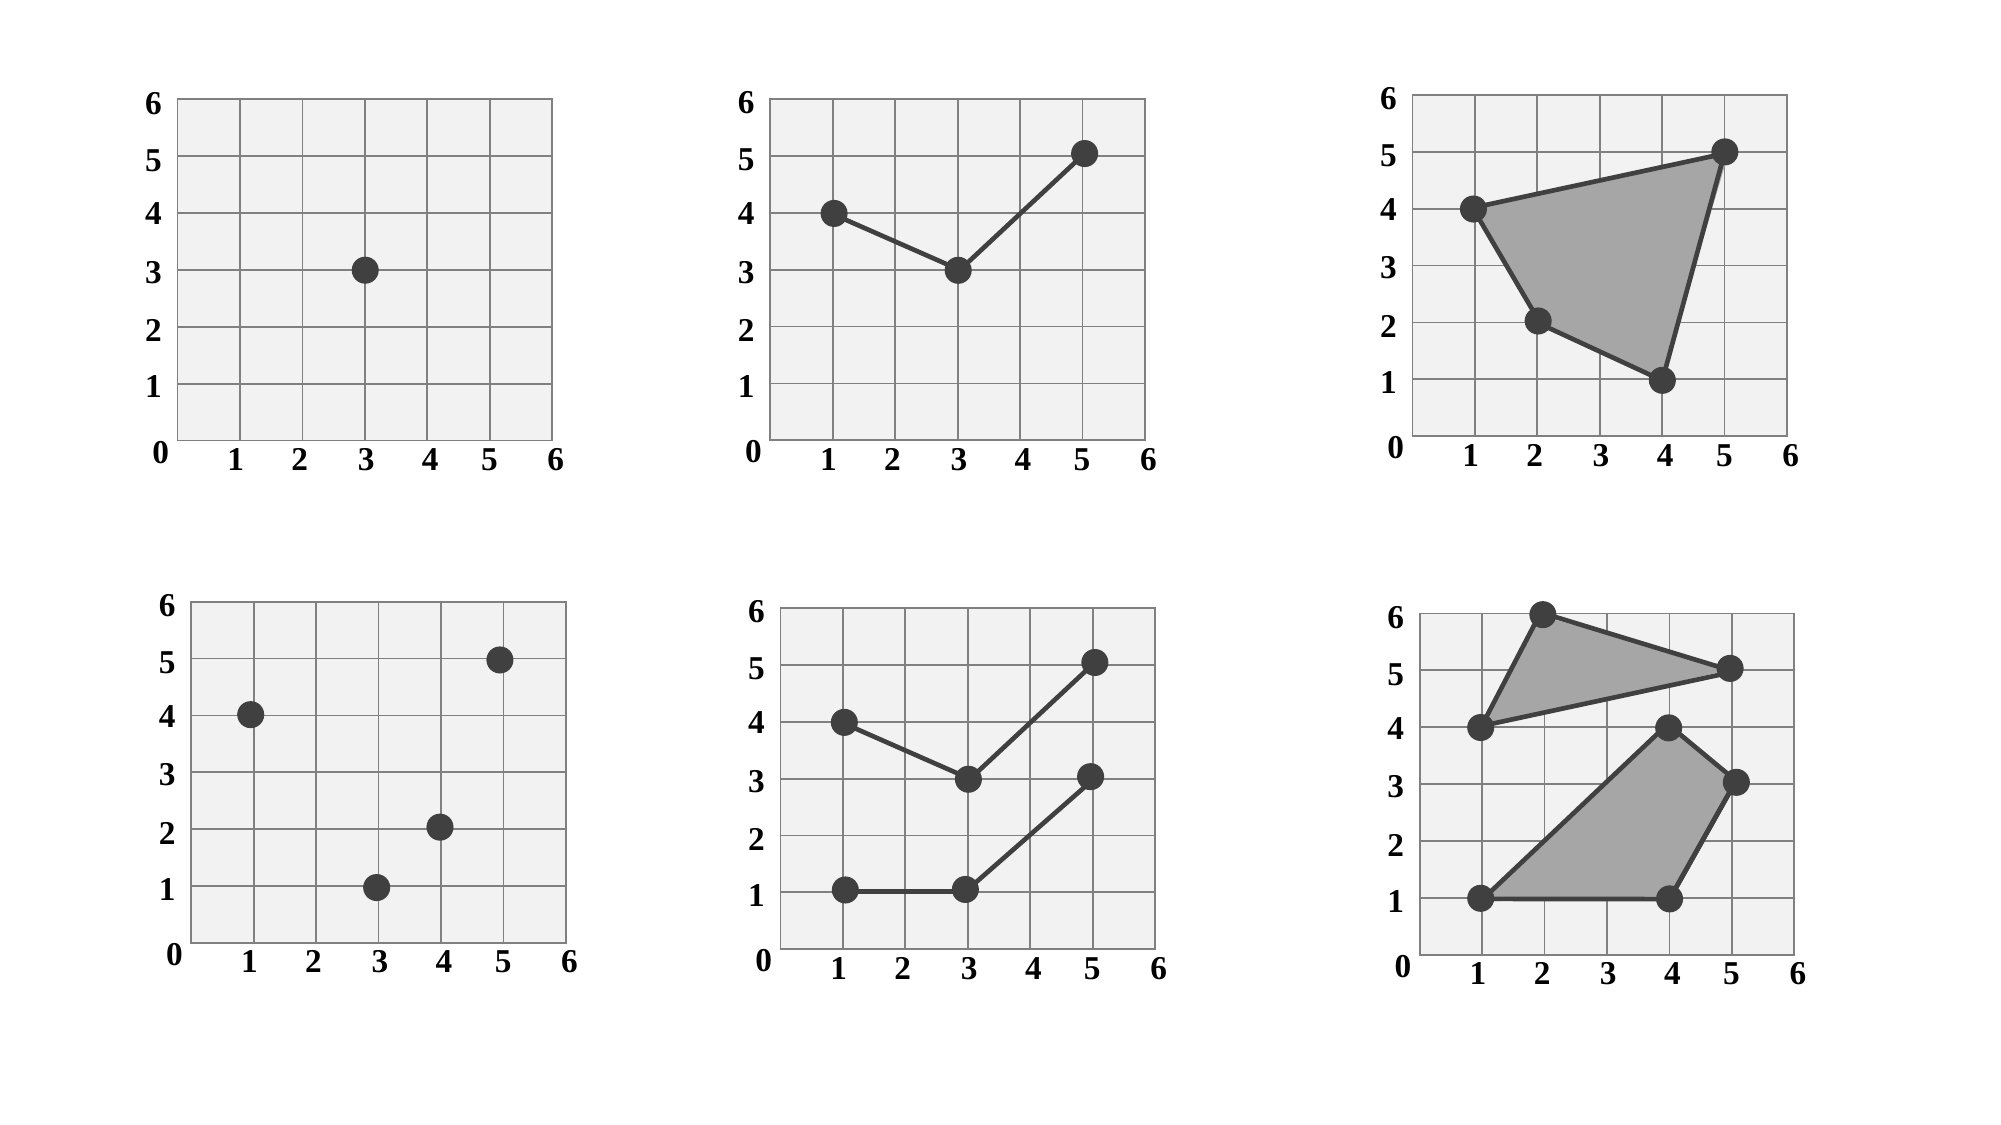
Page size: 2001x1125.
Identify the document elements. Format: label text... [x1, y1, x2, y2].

table_header [1031, 609, 1092, 662]
table_cell [906, 836, 967, 889]
table_header [906, 609, 967, 664]
table_cell [771, 271, 832, 326]
table_header [1083, 100, 1144, 155]
text_box 3 [144, 745, 192, 800]
text_box 0 [730, 422, 778, 477]
text_box 5 [480, 932, 528, 987]
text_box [969, 662, 1095, 780]
table_cell [491, 157, 551, 212]
table_cell [366, 157, 426, 212]
table_cell [896, 271, 957, 326]
text_box 4 [130, 186, 178, 239]
table_cell [241, 157, 302, 212]
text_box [1480, 611, 1542, 672]
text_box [1480, 672, 1733, 725]
table_cell [255, 773, 315, 828]
text_box 3 [130, 242, 178, 298]
text_box [943, 270, 973, 285]
text_box 1 [733, 866, 781, 921]
text_box 2 [879, 938, 927, 994]
table_cell [844, 666, 904, 721]
table_cell [1413, 153, 1473, 208]
text_box [1070, 138, 1100, 169]
table_cell [317, 773, 378, 828]
text_box 0 [1379, 936, 1427, 992]
text_box [1655, 900, 1685, 914]
table_cell [504, 830, 565, 885]
table_cell [1031, 893, 1092, 948]
table_header [1725, 96, 1786, 151]
table_cell [241, 271, 302, 326]
table_cell [255, 716, 315, 771]
table_cell [255, 887, 315, 942]
table_header [959, 100, 1019, 153]
table_cell [192, 830, 253, 885]
table_header [844, 609, 904, 664]
text_box 6 [733, 582, 781, 637]
text_box 1 [815, 938, 863, 994]
table_cell [442, 773, 503, 828]
text_box 4 [420, 932, 468, 987]
text_box 4 [407, 429, 455, 485]
text_box 4 [1365, 181, 1413, 235]
table_cell [192, 773, 253, 828]
table_cell [366, 328, 426, 383]
table_header [255, 603, 315, 658]
text_box 3 [946, 938, 994, 994]
table_cell [844, 836, 904, 889]
table_cell [1083, 271, 1144, 326]
table_header [896, 100, 957, 155]
table_cell [906, 666, 967, 721]
table_header [781, 609, 842, 664]
table_cell [1663, 381, 1724, 435]
text_box 3 [733, 751, 781, 807]
table_cell [442, 716, 503, 771]
table_cell [1021, 271, 1082, 326]
text_box 6 [130, 73, 178, 129]
text_box 5 [144, 632, 192, 688]
table_cell [303, 157, 364, 212]
text_box 2 [723, 300, 771, 356]
text_box [830, 875, 860, 905]
table_cell [1421, 785, 1480, 840]
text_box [841, 722, 969, 779]
table_cell [491, 385, 551, 440]
table_header [1021, 100, 1082, 153]
text_box 5 [1365, 126, 1413, 181]
table_cell [178, 214, 239, 269]
text_box 0 [151, 924, 199, 980]
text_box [831, 213, 959, 270]
text_box 1 [805, 429, 853, 485]
table_cell [1670, 900, 1731, 954]
table_cell [1725, 266, 1786, 322]
text_box [485, 645, 515, 675]
table_cell [366, 385, 426, 440]
table_cell [896, 384, 957, 439]
text_box 2 [1518, 943, 1566, 999]
table_cell [1733, 899, 1793, 954]
table_cell [428, 385, 489, 440]
table_cell [317, 659, 378, 715]
table_cell [442, 830, 503, 885]
text_box 6 [723, 73, 771, 128]
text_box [1543, 613, 1732, 671]
text_box 6 [1135, 938, 1183, 994]
text_box 5 [723, 130, 771, 185]
text_box [1466, 713, 1480, 743]
text_box [350, 255, 380, 285]
table_header [834, 100, 894, 155]
text_box [425, 812, 455, 842]
table_header [1601, 96, 1661, 151]
text_box 5 [1059, 429, 1107, 485]
table_cell [771, 384, 832, 439]
text_box 4 [1642, 425, 1690, 480]
text_box 5 [130, 130, 178, 186]
table_cell [834, 271, 894, 326]
text_box 2 [144, 803, 192, 859]
text_box 1 [1372, 871, 1420, 927]
text_box 1 [130, 357, 178, 412]
table_cell [1413, 210, 1473, 265]
text_box 4 [723, 185, 771, 239]
table_cell [504, 659, 565, 715]
table_cell [491, 271, 551, 326]
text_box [1473, 153, 1662, 208]
table_cell [1085, 157, 1144, 212]
table_cell [241, 328, 302, 383]
text_box [1735, 768, 1751, 797]
table_header [504, 603, 565, 658]
text_box 3 [356, 932, 404, 987]
table_cell [504, 716, 565, 771]
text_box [1670, 725, 1739, 783]
text_box 6 [1774, 943, 1822, 999]
table_cell [844, 894, 904, 948]
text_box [1480, 722, 1670, 901]
table_header [241, 100, 302, 155]
table_header [1538, 96, 1599, 151]
table_cell [1735, 785, 1793, 840]
table_cell [491, 328, 551, 383]
table_cell [1094, 836, 1154, 891]
table_cell [192, 659, 253, 715]
table_cell [255, 659, 315, 715]
table_cell [491, 214, 551, 269]
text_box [1538, 322, 1662, 381]
table_cell [1476, 323, 1536, 378]
text_box 4 [1649, 943, 1697, 999]
table_cell [1421, 842, 1480, 897]
table_cell [1538, 381, 1599, 435]
table_header [442, 603, 503, 658]
table_cell [1735, 842, 1793, 897]
table_cell [1739, 728, 1793, 783]
text_box [1710, 137, 1740, 167]
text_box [1662, 151, 1725, 381]
table_cell [1083, 384, 1144, 439]
table_cell [379, 887, 440, 942]
table_header [491, 100, 551, 155]
table_header [303, 100, 364, 155]
text_box 5 [1069, 938, 1117, 994]
text_box 6 [532, 429, 580, 485]
text_box 4 [733, 694, 781, 748]
table_cell [1085, 214, 1144, 269]
text_box 0 [740, 931, 788, 986]
text_box 2 [290, 932, 338, 987]
table_cell [192, 887, 253, 942]
text_box [1732, 654, 1745, 683]
text_box 3 [1578, 425, 1626, 480]
table_cell [178, 271, 239, 326]
text_box [829, 707, 859, 737]
text_box 1 [144, 859, 192, 915]
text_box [1473, 209, 1541, 323]
table_cell [1413, 380, 1474, 435]
text_box 6 [144, 575, 192, 631]
text_box [1093, 762, 1106, 791]
table_header [1094, 609, 1154, 664]
table_header [428, 100, 489, 155]
table_cell [1725, 210, 1786, 265]
text_box 3 [1365, 238, 1413, 293]
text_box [959, 153, 1085, 271]
table_cell [834, 327, 894, 383]
table_cell [366, 214, 426, 269]
text_box 4 [1010, 938, 1058, 994]
table_cell [781, 836, 842, 891]
text_box 1 [1454, 943, 1502, 999]
text_box [819, 198, 849, 228]
table_cell [1545, 902, 1606, 954]
table_cell [317, 830, 378, 885]
table_cell [1095, 666, 1154, 721]
text_box 2 [1372, 815, 1420, 870]
text_box 1 [723, 357, 771, 412]
table_cell [379, 659, 440, 715]
table_cell [781, 723, 841, 778]
table_cell [255, 830, 315, 885]
text_box 5 [1708, 943, 1756, 999]
text_box 6 [1767, 425, 1815, 480]
text_box 3 [1585, 943, 1633, 999]
text_box 4 [999, 429, 1047, 485]
text_box 5 [1701, 425, 1749, 480]
table_cell [366, 271, 426, 326]
text_box 3 [1372, 756, 1420, 812]
table_cell [896, 327, 957, 383]
table_cell [1733, 671, 1793, 726]
table_header [366, 100, 426, 155]
table_header [1413, 96, 1474, 151]
table_cell [428, 214, 489, 269]
table_cell [1421, 671, 1480, 726]
table_header [317, 603, 378, 658]
table_cell [959, 327, 1019, 383]
text_box 0 [1372, 418, 1420, 473]
text_box 6 [546, 932, 594, 987]
table_cell [379, 830, 440, 885]
table_header [1476, 96, 1536, 151]
text_box [1647, 381, 1677, 395]
table_header [771, 100, 832, 155]
text_box 2 [1511, 425, 1559, 480]
table_cell [317, 716, 378, 771]
text_box 3 [723, 242, 771, 298]
table_cell [178, 328, 239, 383]
text_box [362, 872, 392, 903]
text_box 5 [466, 429, 514, 485]
table_cell [1601, 381, 1661, 435]
table_cell [1421, 899, 1481, 954]
table_cell [1021, 327, 1082, 383]
text_box 4 [1372, 700, 1420, 754]
table_cell [906, 894, 967, 948]
table_cell [834, 384, 894, 439]
table_cell [303, 214, 364, 269]
table_cell [303, 328, 364, 383]
table_cell [379, 773, 440, 828]
table_cell [192, 716, 253, 771]
table_header [192, 603, 253, 658]
text_box 0 [137, 422, 185, 478]
table_cell [504, 773, 565, 828]
table_cell [781, 666, 842, 721]
table_cell [959, 271, 1019, 326]
text_box 5 [1372, 644, 1420, 700]
text_box [1528, 600, 1558, 630]
table_cell [428, 271, 489, 326]
table_cell [1725, 380, 1786, 435]
table_header [969, 609, 1029, 662]
table_cell [178, 385, 239, 440]
table_cell [1413, 266, 1473, 322]
table_cell [379, 716, 440, 771]
table_header [1421, 614, 1480, 669]
text_box 3 [935, 429, 983, 485]
table_cell [906, 780, 967, 835]
table_cell [428, 328, 489, 383]
table_cell [1413, 323, 1474, 378]
text_box 6 [1365, 69, 1413, 124]
table_cell [1608, 902, 1669, 954]
text_box [236, 700, 266, 730]
table_cell [1094, 893, 1154, 948]
table_cell [1083, 327, 1144, 383]
table_header [178, 100, 239, 155]
table_cell [1094, 780, 1154, 835]
table_cell [771, 157, 832, 212]
table_cell [442, 659, 503, 715]
text_box 1 [1447, 425, 1495, 480]
table_cell [959, 384, 1019, 439]
table_cell [1483, 902, 1544, 954]
table_cell [844, 780, 904, 835]
text_box 2 [130, 301, 178, 356]
table_header [379, 603, 440, 658]
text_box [967, 779, 1093, 890]
table_cell [1095, 723, 1154, 778]
table_header [1663, 96, 1724, 151]
table_cell [771, 327, 832, 383]
text_box 2 [1365, 296, 1413, 352]
text_box 6 [1372, 587, 1420, 643]
table_cell [241, 214, 302, 269]
table_cell [1725, 323, 1786, 378]
table_cell [1725, 153, 1786, 208]
table_cell [781, 780, 842, 835]
text_box 3 [343, 429, 391, 485]
table_cell [781, 893, 842, 948]
table_cell [428, 157, 489, 212]
text_box 2 [869, 429, 917, 485]
text_box [1523, 323, 1538, 336]
table_cell [771, 214, 831, 269]
text_box 2 [276, 429, 324, 485]
text_box 1 [1365, 352, 1413, 408]
table_cell [969, 893, 1029, 948]
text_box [1669, 782, 1735, 900]
table_cell [834, 157, 894, 212]
text_box [950, 874, 980, 905]
table_cell [1476, 380, 1536, 435]
text_box [953, 779, 967, 794]
table_header [1733, 614, 1793, 669]
text_box [1466, 883, 1495, 913]
table_cell [1021, 384, 1082, 439]
table_cell [504, 887, 565, 942]
table_cell [303, 385, 364, 440]
text_box 5 [733, 639, 781, 694]
table_cell [442, 887, 503, 942]
table_cell [896, 157, 957, 212]
table_cell [317, 887, 378, 942]
text_box 6 [1125, 429, 1173, 485]
text_box [1458, 194, 1473, 224]
text_box 1 [212, 429, 260, 485]
text_box 2 [733, 809, 781, 865]
text_box 4 [144, 688, 192, 742]
text_box [1489, 208, 1662, 322]
text_box [1541, 306, 1553, 322]
text_box 1 [226, 932, 274, 987]
table_cell [1421, 728, 1480, 783]
text_box [1080, 647, 1110, 678]
table_cell [303, 271, 364, 326]
table_cell [178, 157, 239, 212]
table_cell [241, 385, 302, 440]
